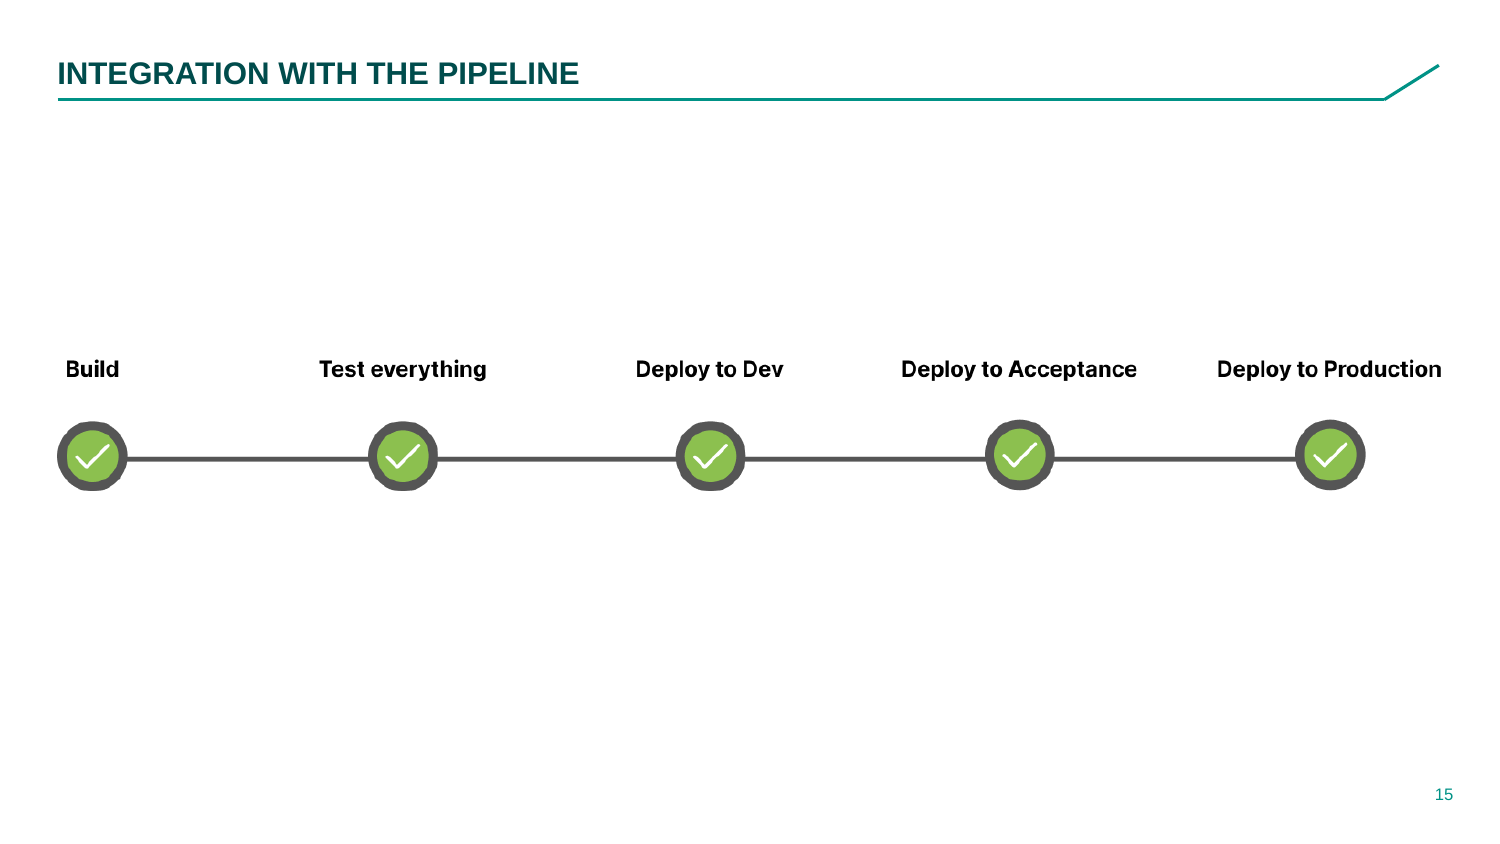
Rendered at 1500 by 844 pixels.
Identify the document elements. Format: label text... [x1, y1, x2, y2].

list Integration with the pipeline [57, 57, 1442, 93]
picture [57, 355, 1442, 491]
